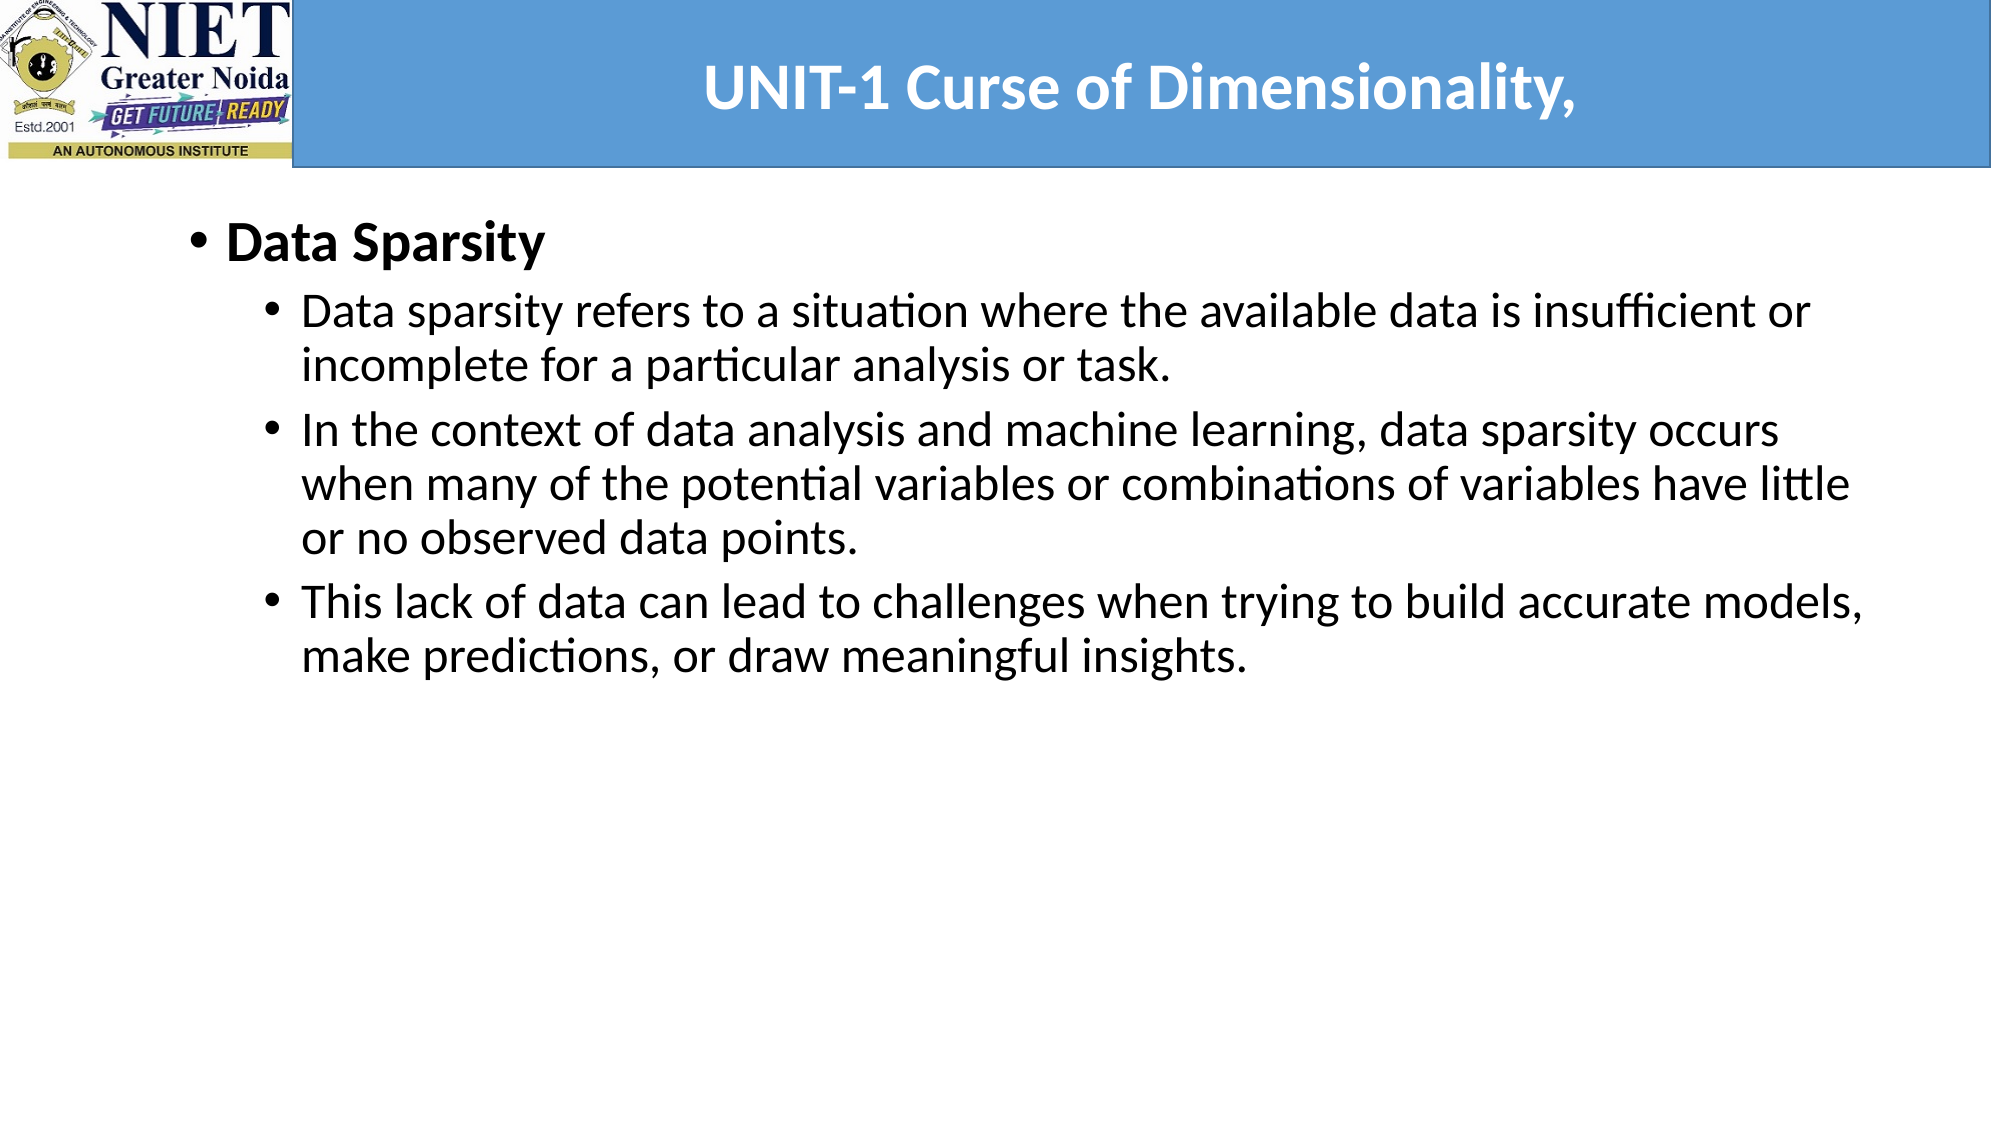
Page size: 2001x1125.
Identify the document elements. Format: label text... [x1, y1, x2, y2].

list Data Sparsity Data sparsity refers to a situation where the available data is insufficient or incomplete for a particular analysis or task. In the context of data analysis and machine learning, data sparsity occurs when many of the potential variables or combinations of variables have little or no observed data points. This lack of data can lead to challenges when trying to build accurate models, make predictions, or draw meaningful insights. [173, 203, 1887, 1080]
text_box UNIT-1 Curse of Dimensionality, [292, 0, 1991, 168]
picture [0, 0, 293, 163]
